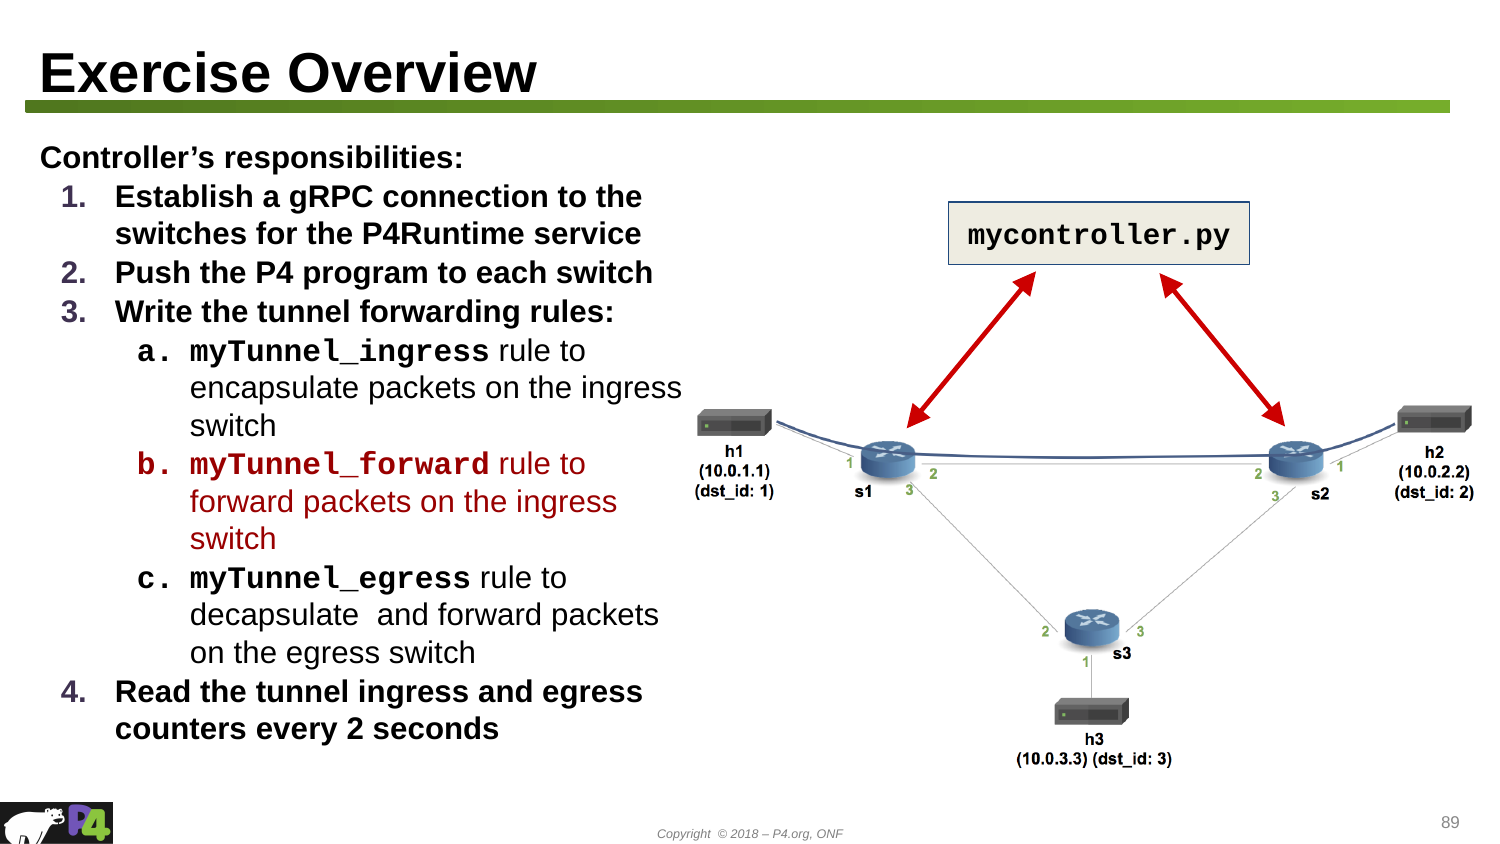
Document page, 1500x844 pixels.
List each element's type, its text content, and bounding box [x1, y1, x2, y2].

picture [691, 404, 1476, 772]
picture [0, 802, 113, 844]
list Controller’s responsibilities: Establish a gRPC connection to the switches for the P4Runtime service Push the P4 program to each switch Write the tunnel forwarding rules: myTunnel_ingress rule to encapsulate packets on the ingress switch myTunnel_forward rule to forward packets on the ingress switch myTunnel_egress rule to decapsulate and forward packets on the egress switch Read the tunnel ingress and egress counters every 2 seconds [24, 121, 709, 797]
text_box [1159, 272, 1286, 427]
text_box mycontroller.py [948, 201, 1250, 265]
title Exercise Overview [24, 20, 1450, 100]
slide_number 89 [1299, 808, 1475, 835]
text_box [906, 271, 1037, 429]
